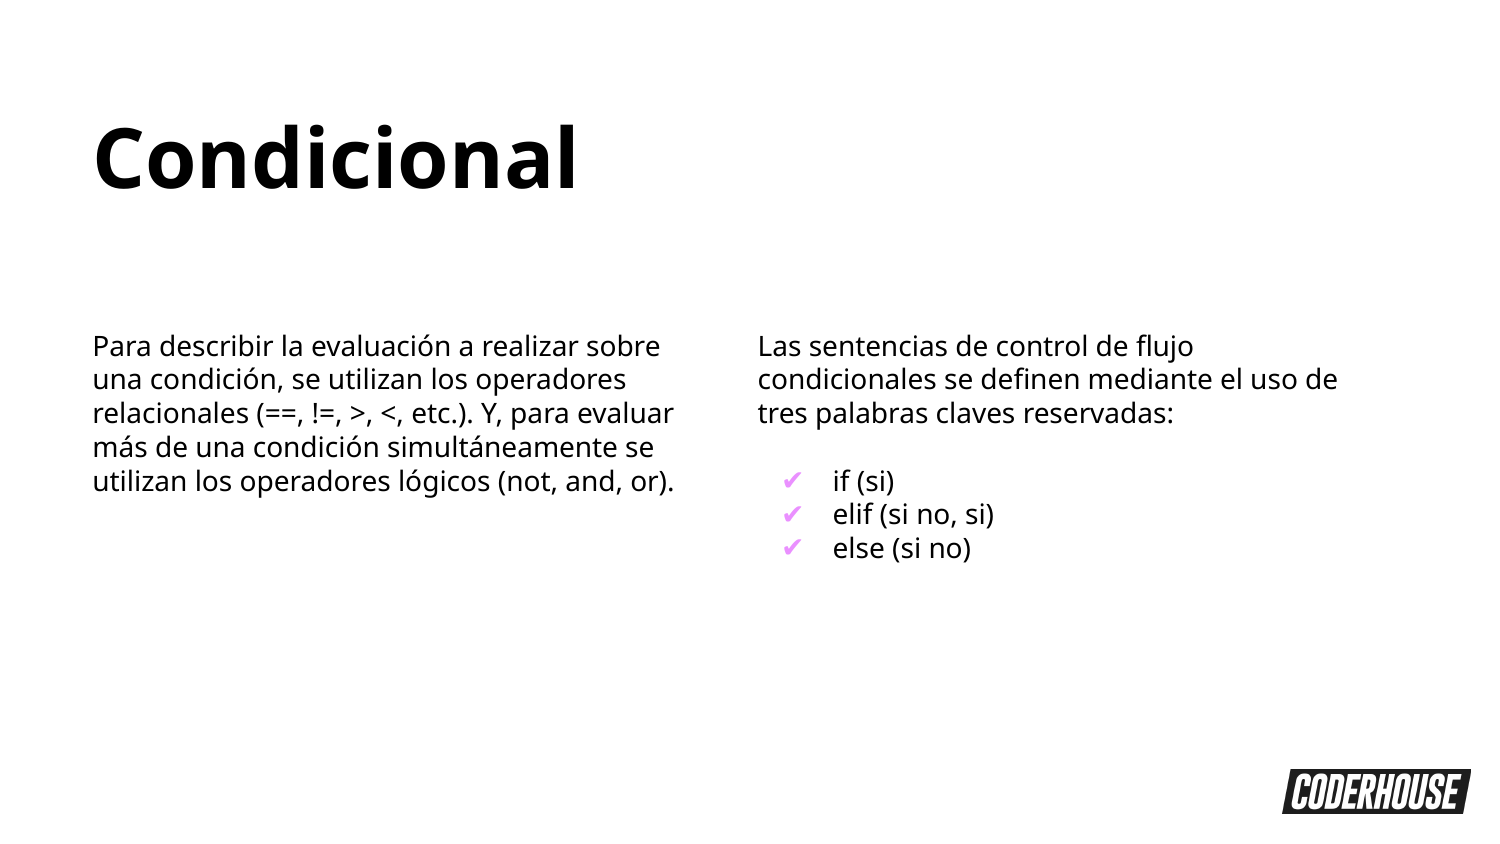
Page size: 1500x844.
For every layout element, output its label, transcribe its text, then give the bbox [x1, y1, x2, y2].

text_box Condicional [77, 101, 1414, 222]
picture [1281, 769, 1471, 814]
text_box Las sentencias de control de flujo condicionales se definen mediante el uso de tres palabras claves reservadas: if (si) elif (si no, si) else (si no) [742, 312, 1372, 647]
text_box Para describir la evaluación a realizar sobre una condición, se utilizan los operadores relacionales (==, !=, >, <, etc.). Y, para evaluar más de una condición simultáneamente se utilizan los operadores lógicos (not, and, or). [77, 312, 707, 512]
